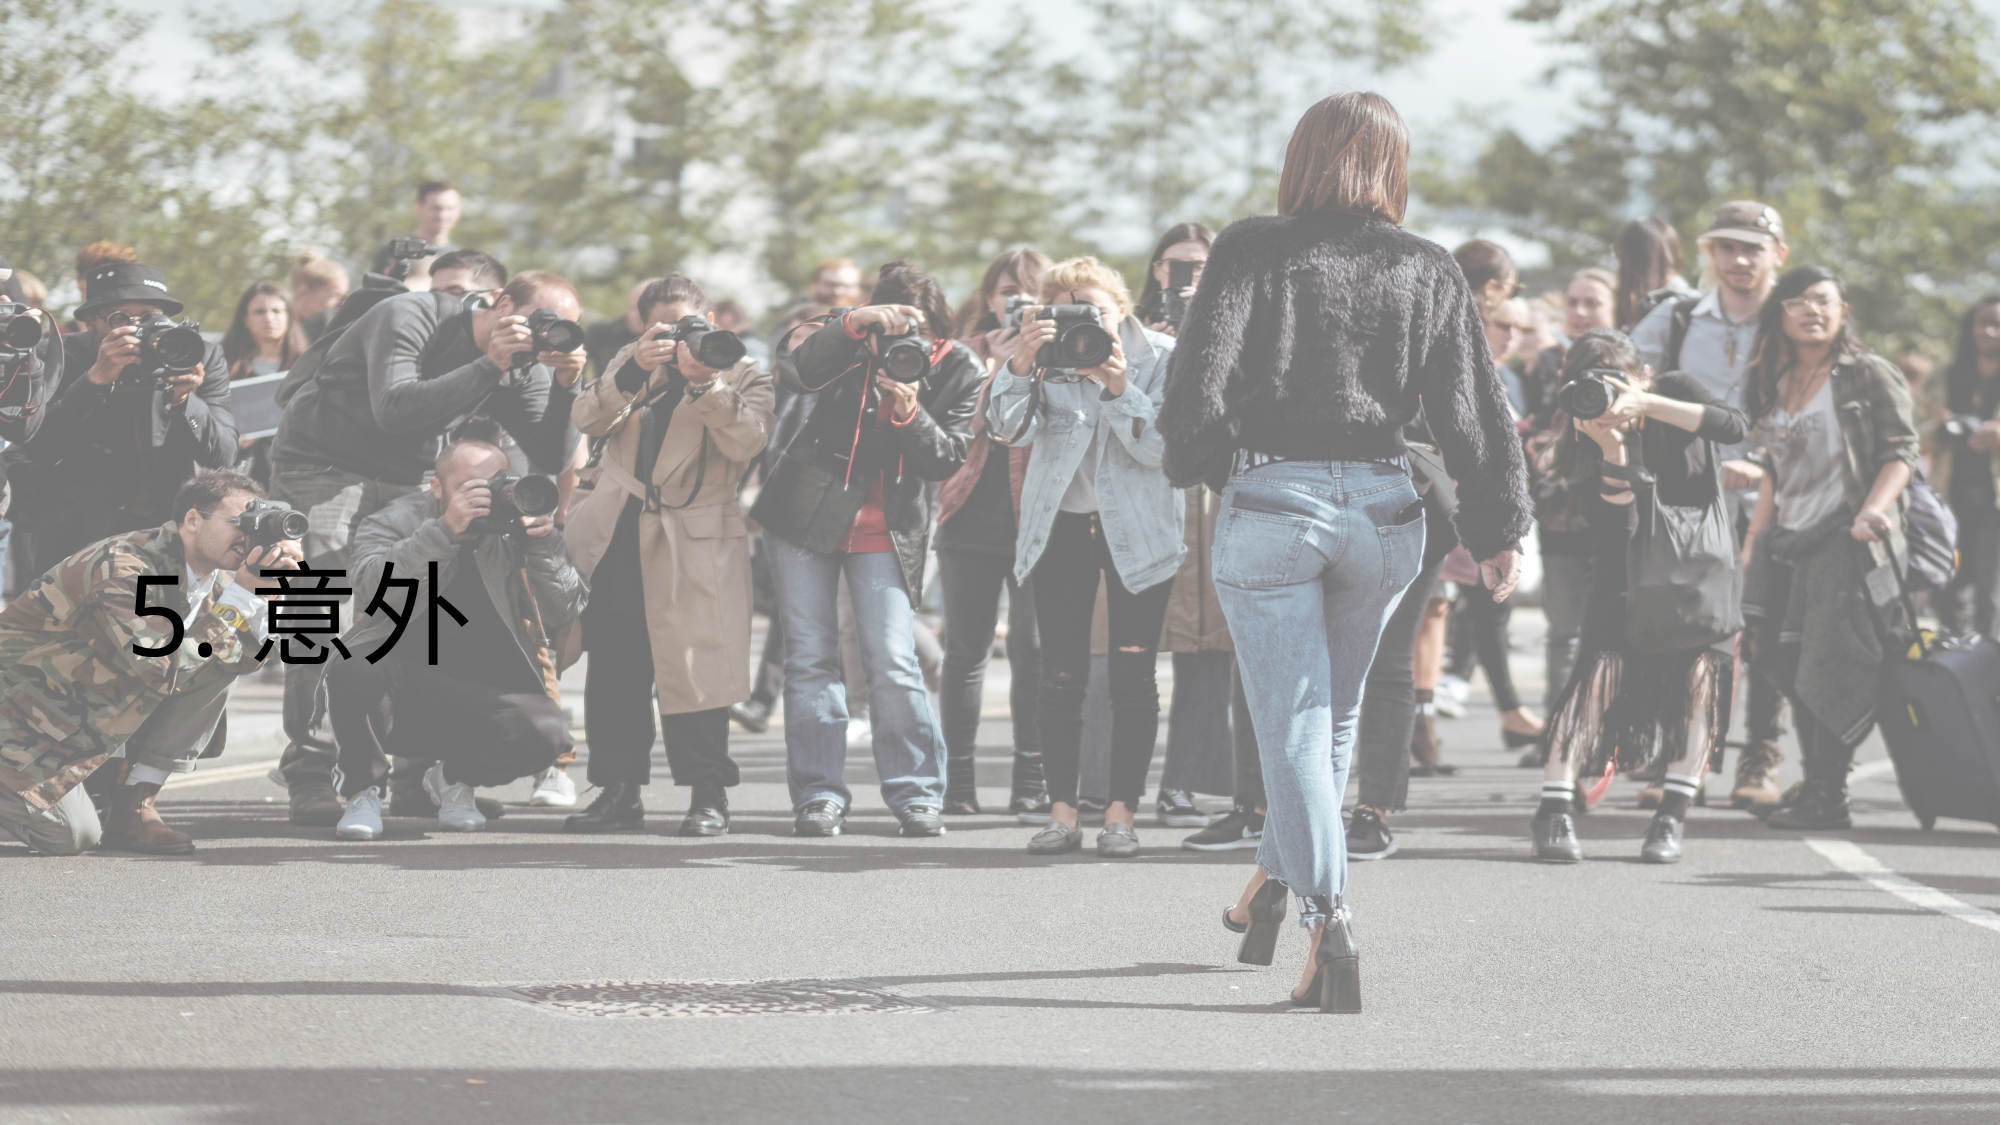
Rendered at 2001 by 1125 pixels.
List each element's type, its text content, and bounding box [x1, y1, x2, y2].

text_box 5.意外 [111, 511, 553, 730]
